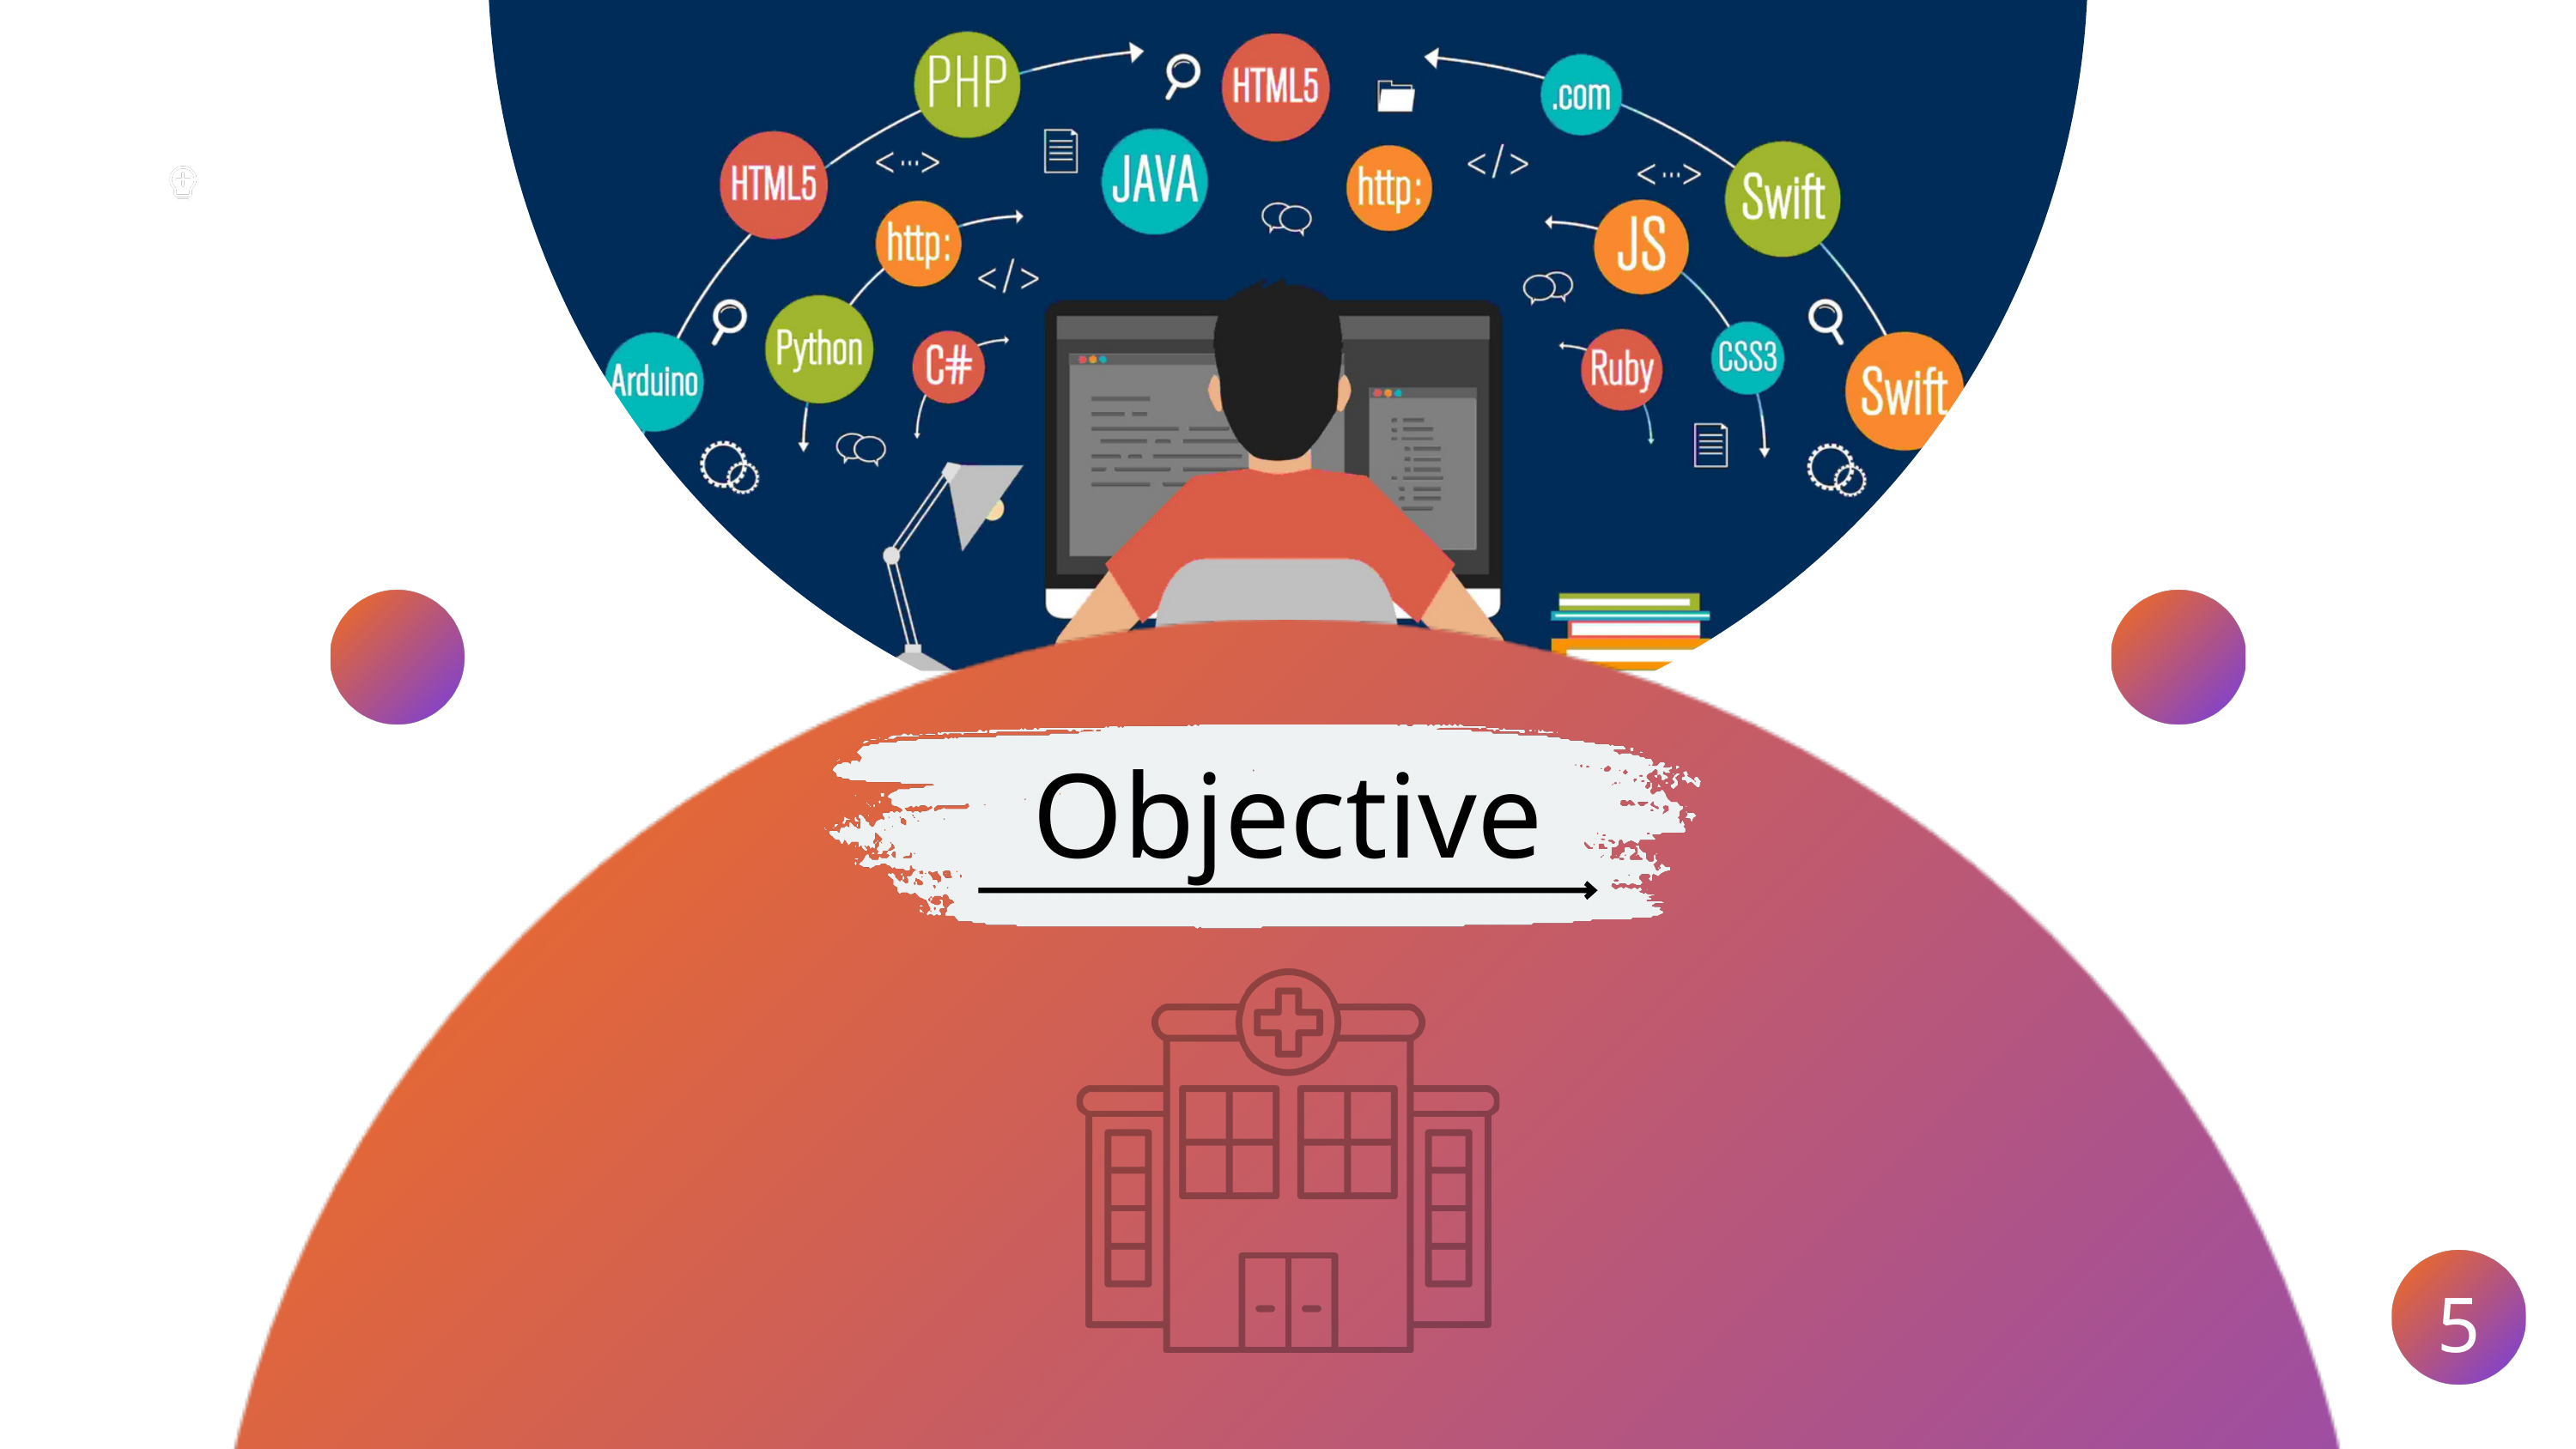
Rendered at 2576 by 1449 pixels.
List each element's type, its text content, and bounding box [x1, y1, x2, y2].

text_box [823, 882, 1701, 929]
text_box [2391, 1250, 2526, 1262]
text_box [206, 620, 2370, 1449]
text_box Objective [608, 767, 1968, 882]
text_box [330, 590, 465, 724]
text_box [1076, 968, 1500, 1353]
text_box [487, 0, 2088, 761]
text_box [2391, 1368, 2526, 1385]
text_box 5 [2350, 1262, 2567, 1368]
text_box [169, 166, 197, 201]
text_box [2111, 590, 2246, 724]
